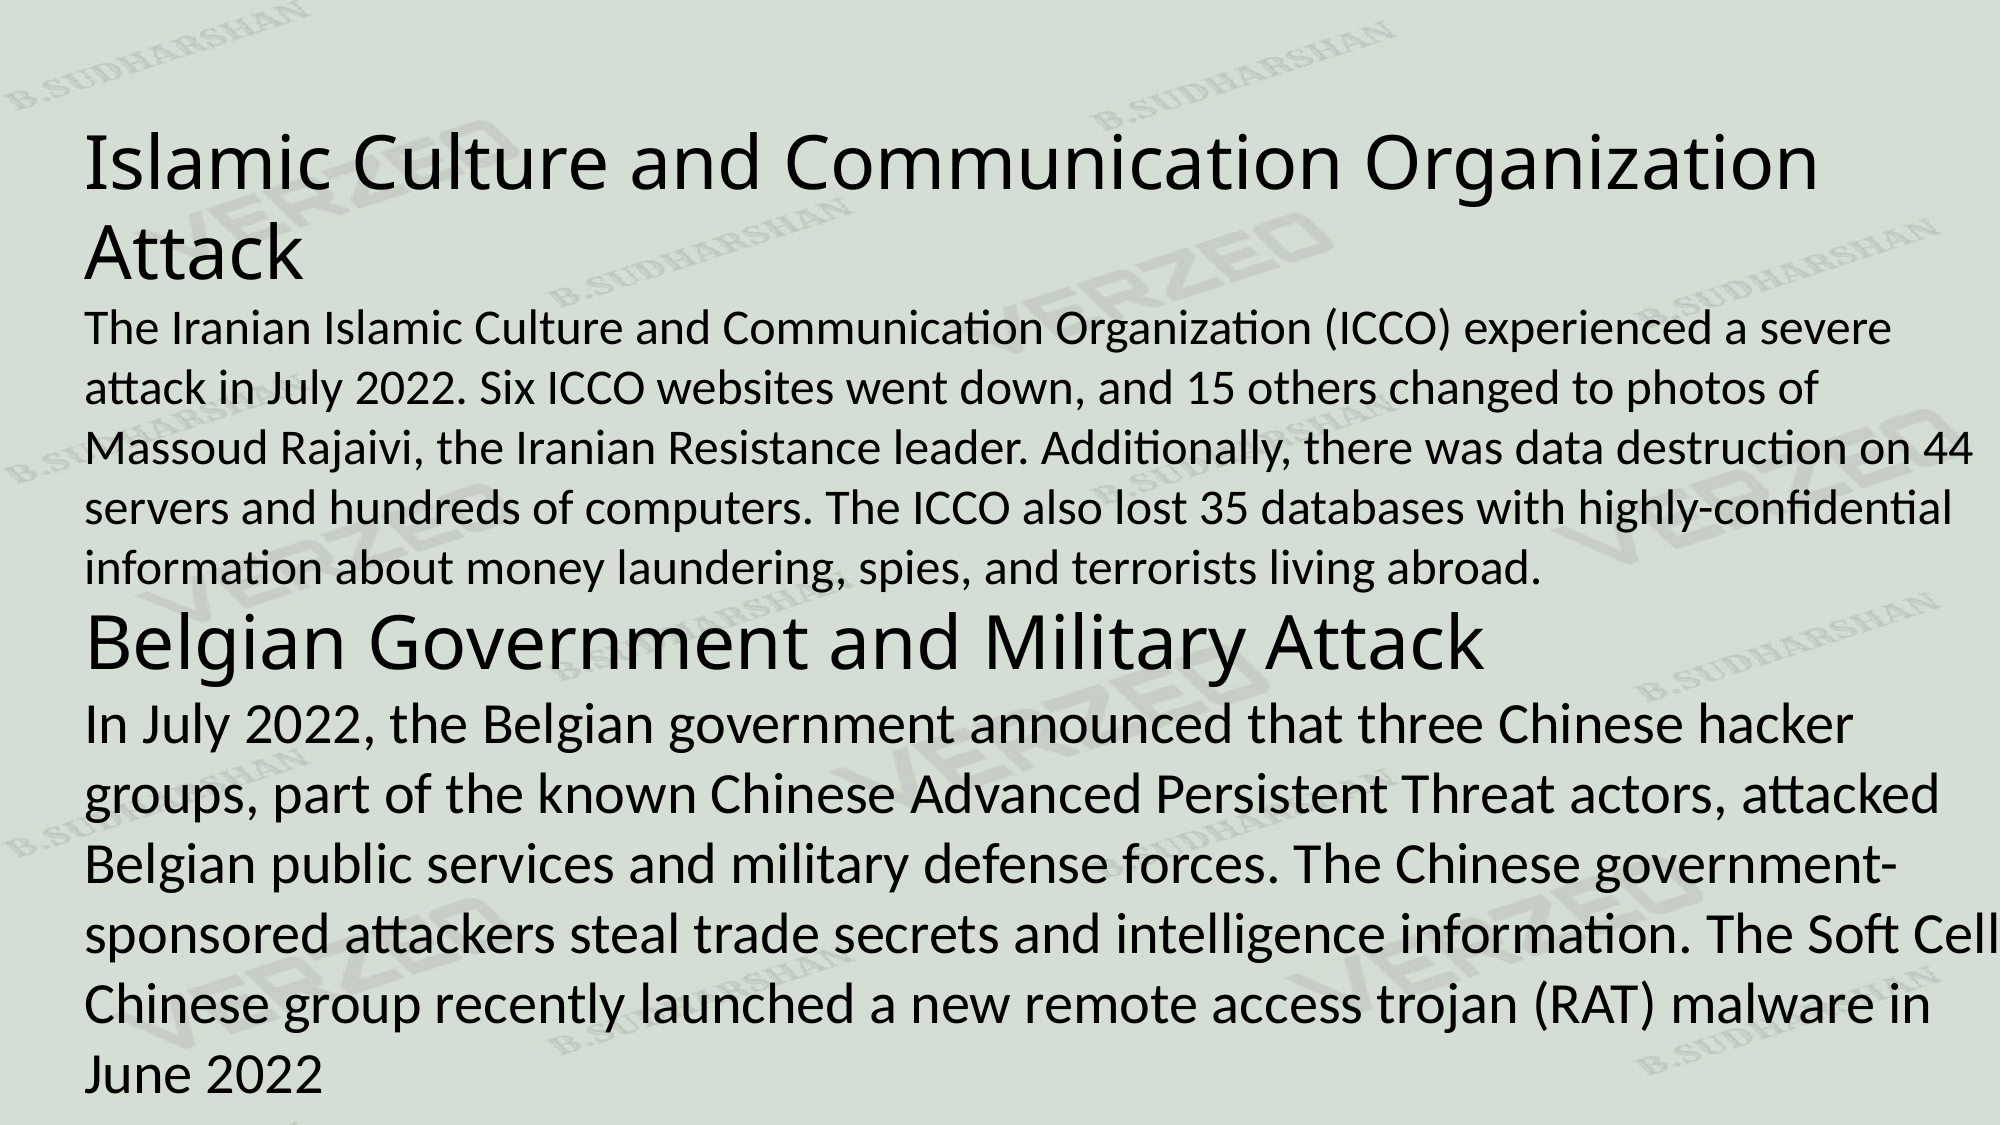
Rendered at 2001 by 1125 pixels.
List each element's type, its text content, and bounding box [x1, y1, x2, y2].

text_box Islamic Culture and Communication Organization Attack The Iranian Islamic Culture and Communication Organization (ICCO) experienced a severe attack in July 2022. Six ICCO websites went down, and 15 others changed to photos of Massoud Rajaivi, the Iranian Resistance leader. Additionally, there was data destruction on 44 servers and hundreds of computers. The ICCO also lost 35 databases with highly-confidential information about money laundering, spies, and terrorists living abroad. Belgian Government and Military Attack In July 2022, the Belgian government announced that three Chinese hacker groups, part of the known Chinese Advanced Persistent Threat actors, attacked Belgian public services and military defense forces. The Chinese government-sponsored attackers steal trade secrets and intelligence information. The Soft Cell Chinese group recently launched a new remote access trojan (RAT) malware in June 2022 [69, 107, 2000, 1113]
